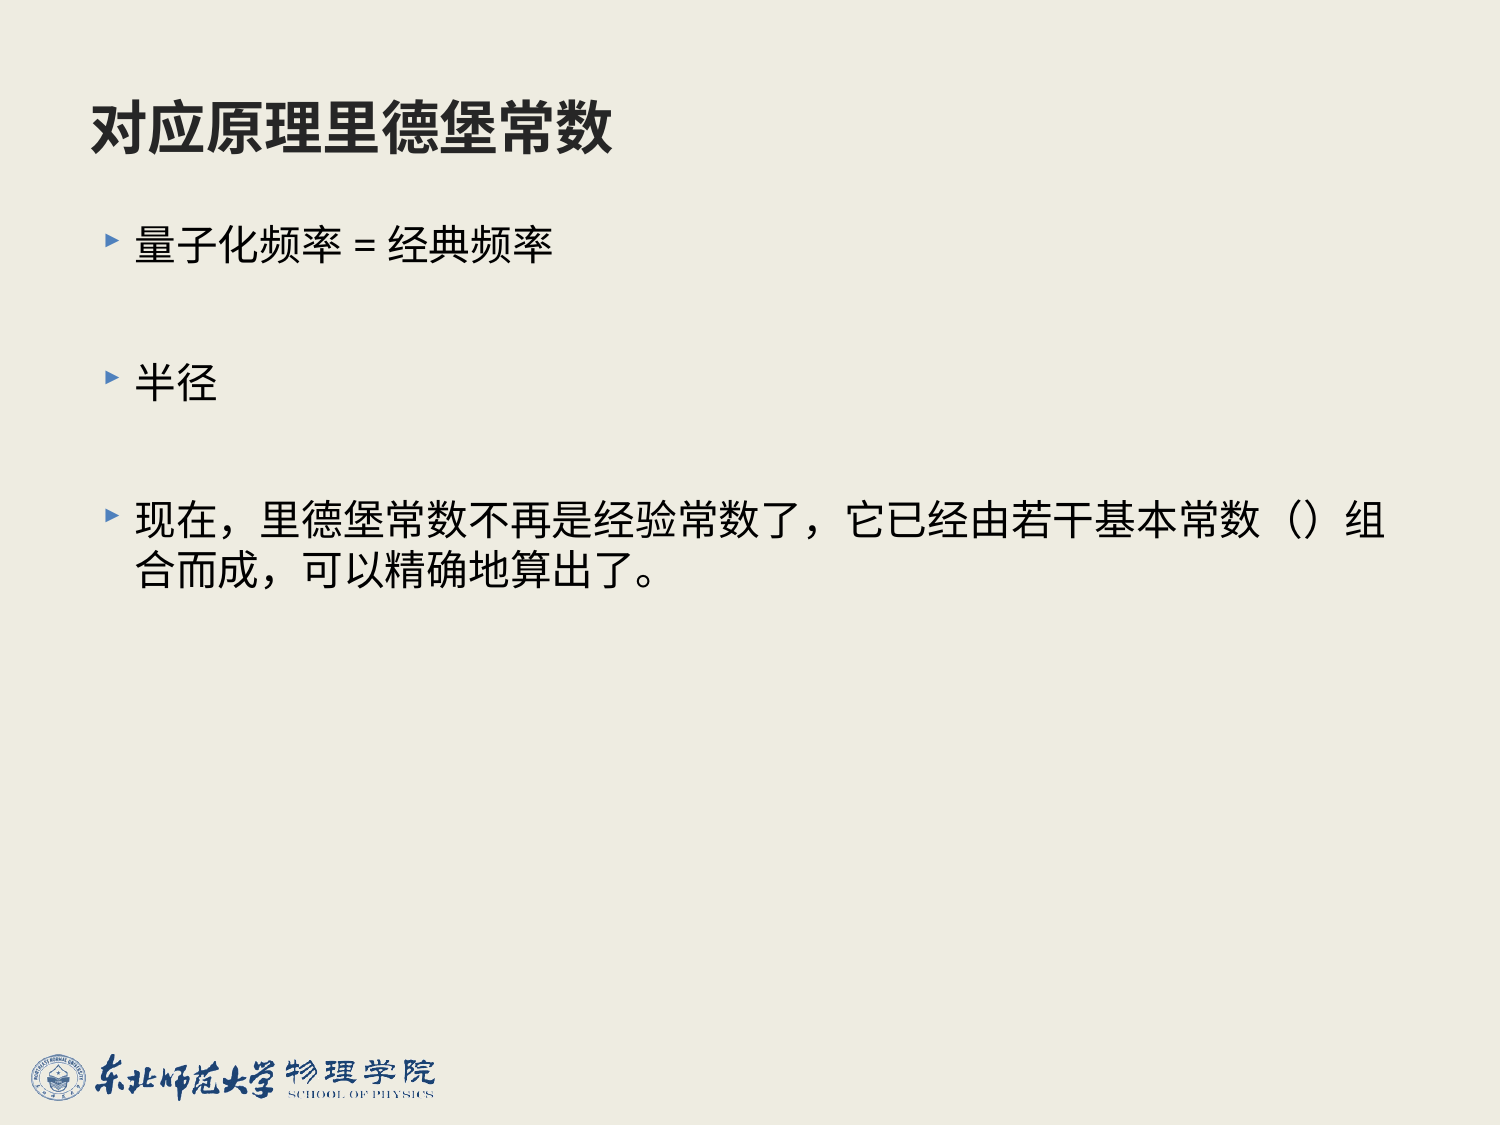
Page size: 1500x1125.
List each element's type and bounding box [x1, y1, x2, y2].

picture [20, 1054, 440, 1101]
